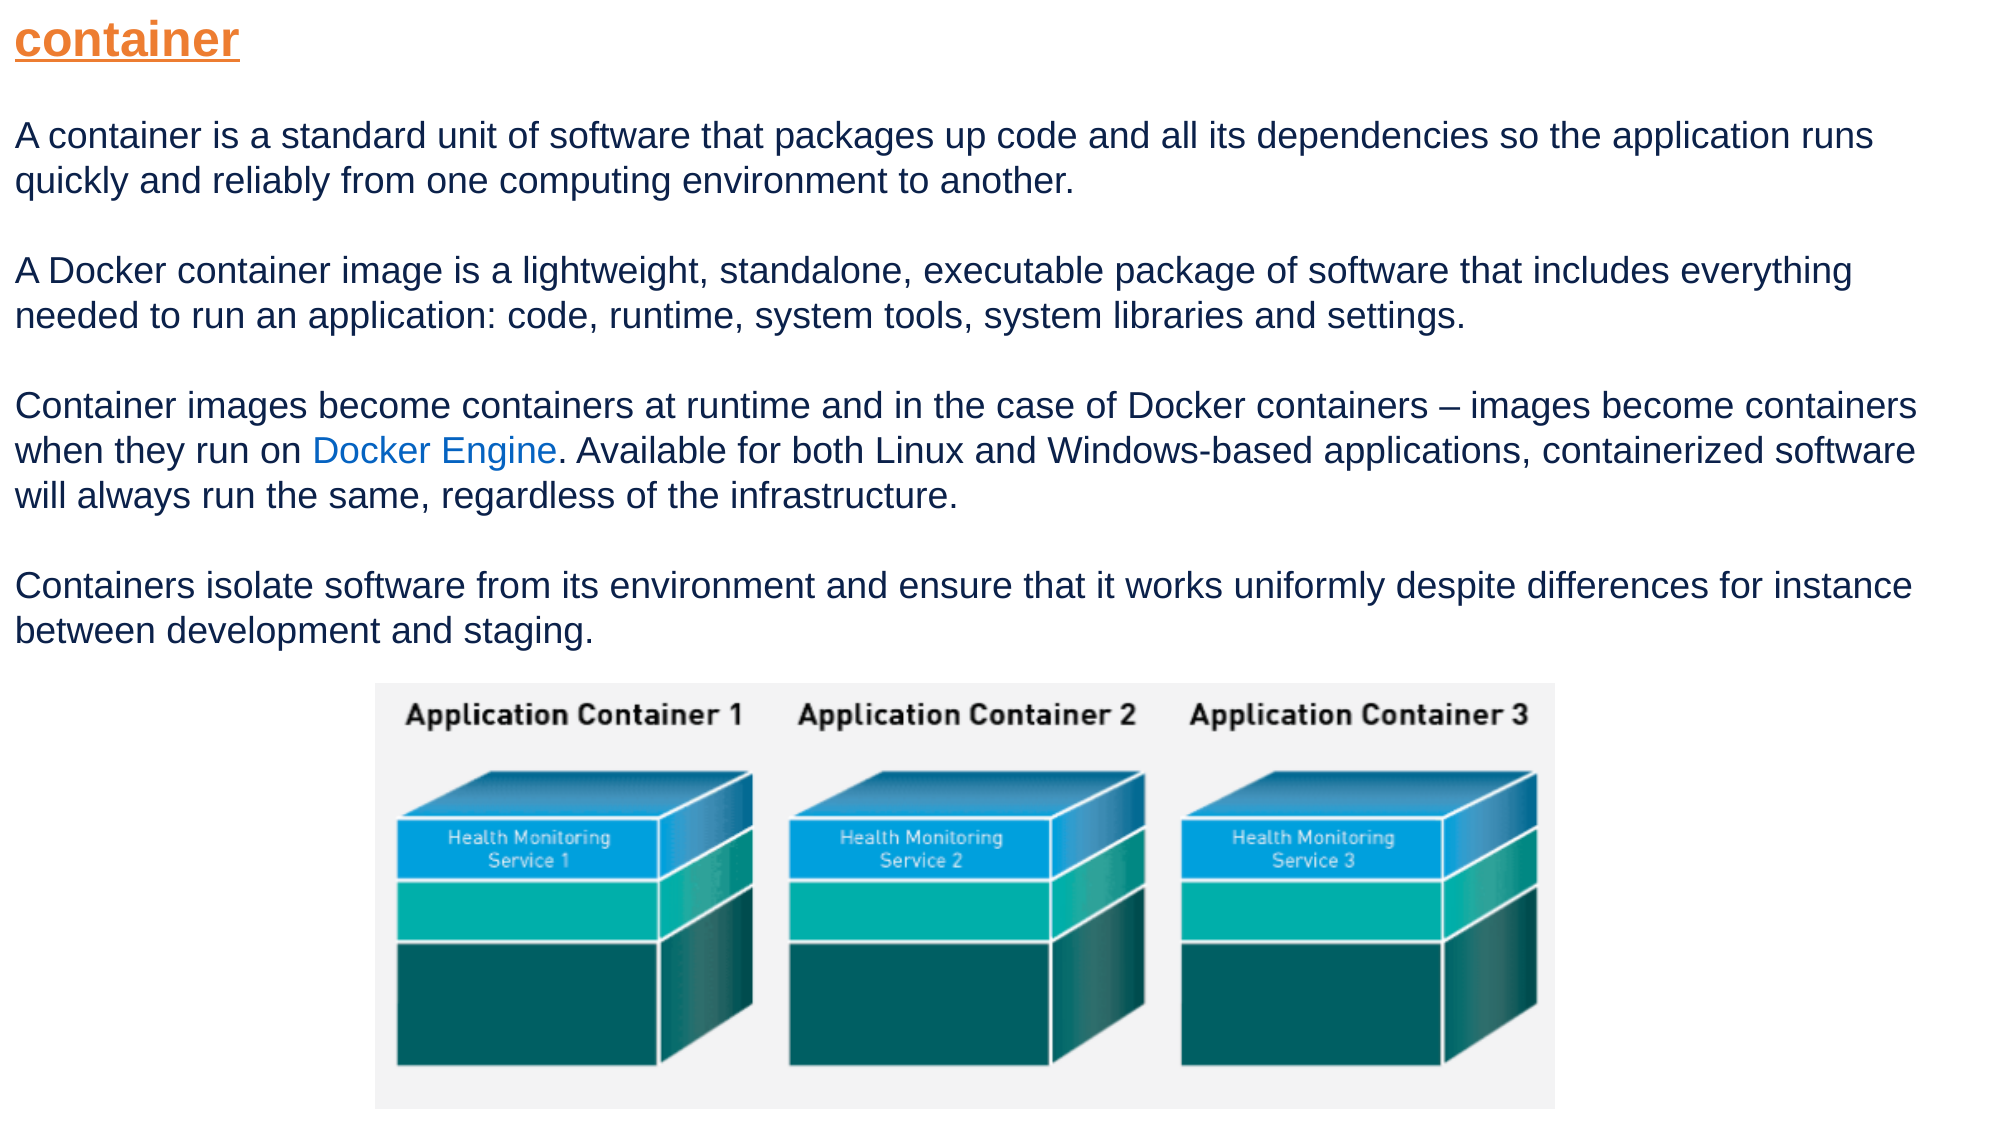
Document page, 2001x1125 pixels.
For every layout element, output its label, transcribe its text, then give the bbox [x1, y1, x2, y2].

picture [374, 683, 1555, 1109]
text_box container A container is a standard unit of software that packages up code and all its dependencies so the application runs quickly and reliably from one computing environment to another. A Docker container image is a lightweight, standalone, executable package of software that includes everything needed to run an application: code, runtime, system tools, system libraries and settings. Container images become containers at runtime and in the case of Docker containers – images become containers when they run on Docker Engine. Available for both Linux and Windows-based applications, containerized software will always run the same, regardless of the infrastructure. Containers isolate software from its environment and ensure that it works uniformly despite differences for instance between development and staging. [0, 0, 1982, 704]
